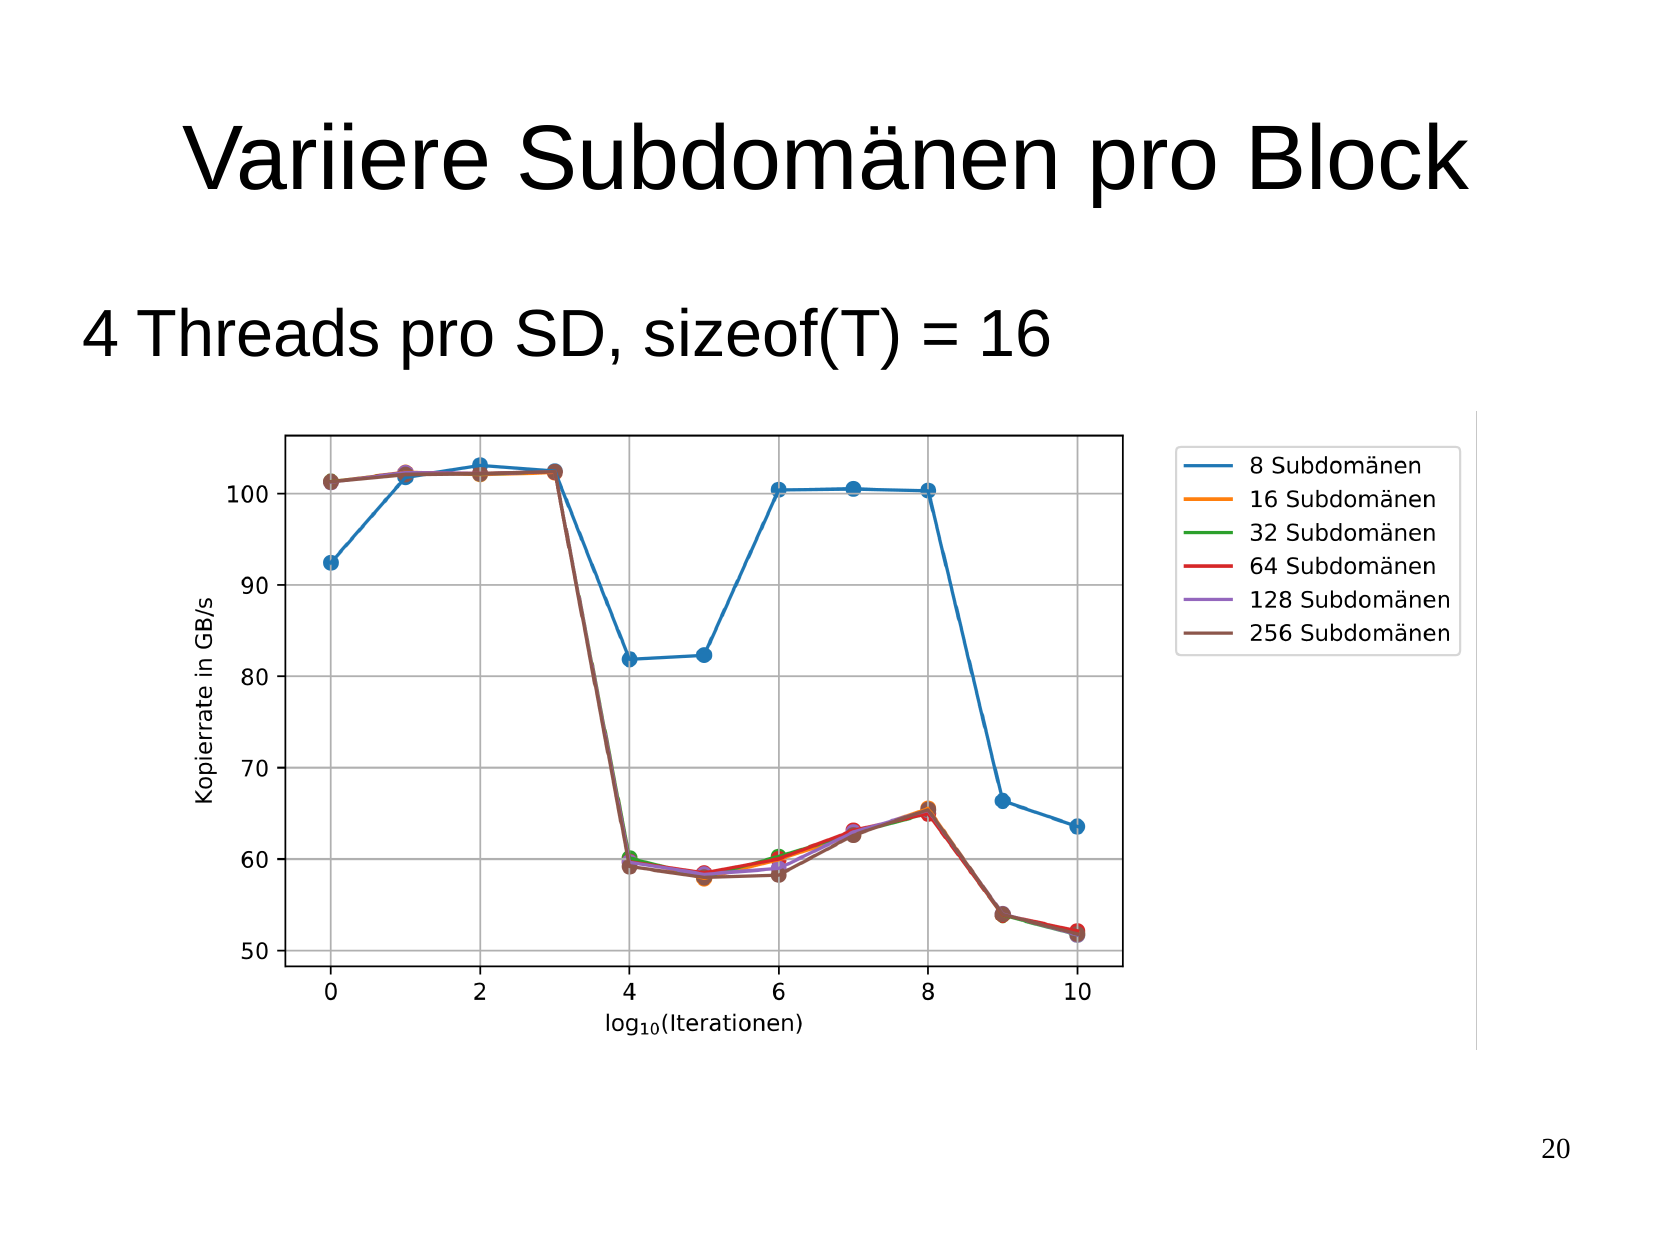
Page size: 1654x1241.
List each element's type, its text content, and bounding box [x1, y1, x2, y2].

title Variiere Subdomänen pro Block [82, 49, 1571, 257]
slide_number 20 [1185, 1129, 1571, 1216]
list 4 Threads pro SD, sizeof(T) = 16 [82, 290, 1571, 1109]
picture [177, 411, 1477, 1050]
